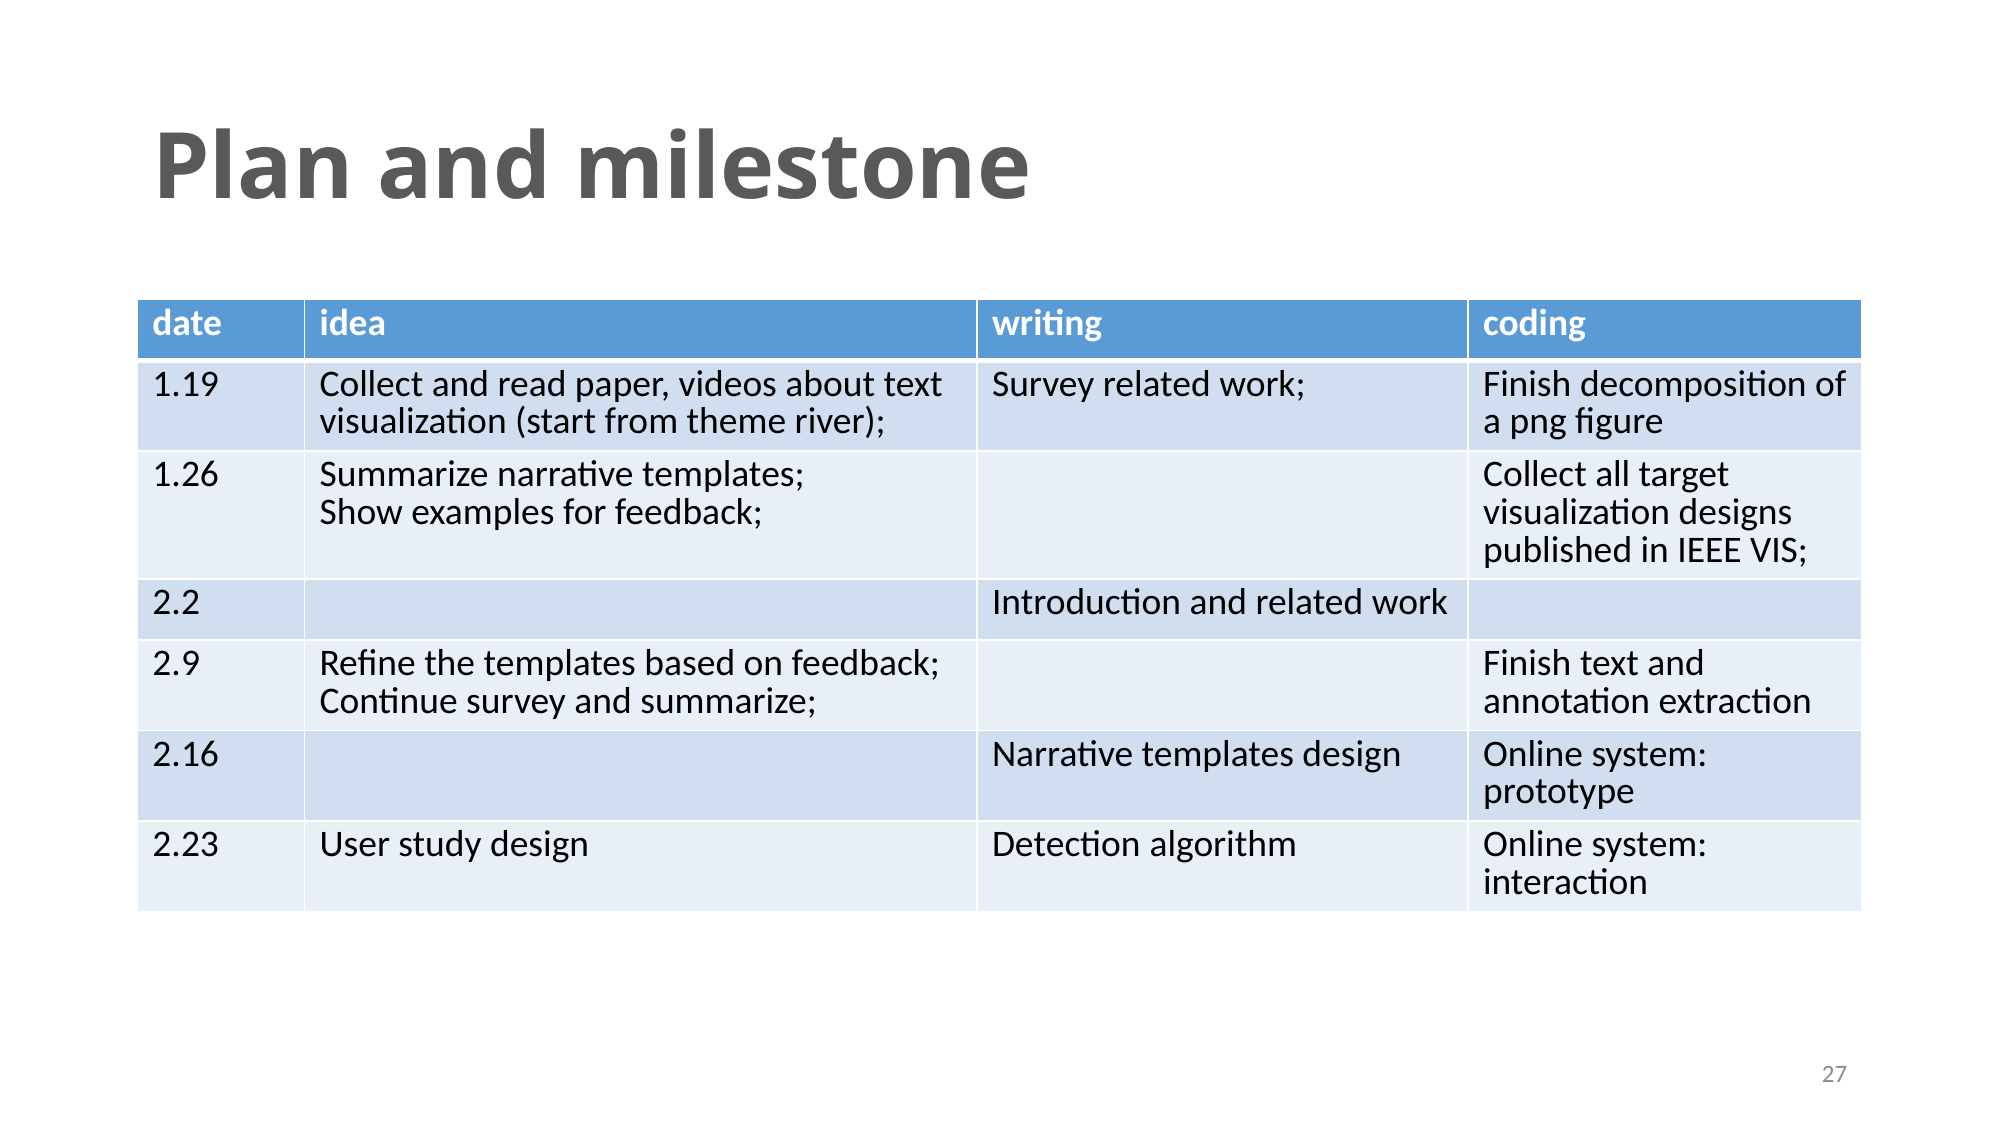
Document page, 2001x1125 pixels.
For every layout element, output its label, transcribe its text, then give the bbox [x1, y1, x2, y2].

table_header idea [305, 300, 976, 358]
table_cell [305, 580, 976, 639]
table_cell Detection algorithm [978, 822, 1467, 911]
table_header writing [978, 300, 1467, 358]
table_cell [978, 452, 1467, 578]
table_cell 2.16 [138, 731, 304, 820]
title Plan and milestone [137, 59, 1863, 278]
table_cell Online system: prototype [1469, 731, 1861, 820]
table_cell Collect and read paper, videos about text visualization (start from theme river); [305, 363, 976, 450]
table_cell 1.19 [138, 363, 304, 450]
table_cell Refine the templates based on feedback; Continue survey and summarize; [305, 641, 976, 730]
table_cell Finish text and annotation extraction [1469, 641, 1861, 730]
table_cell Online system: interaction [1469, 822, 1861, 911]
table_cell Narrative templates design [978, 731, 1467, 820]
table_cell Collect all target visualization designs published in IEEE VIS; [1469, 452, 1861, 578]
table_cell 2.9 [138, 641, 304, 730]
table_cell 2.2 [138, 580, 304, 639]
table_cell Survey related work; [978, 363, 1467, 450]
table_cell Introduction and related work [978, 580, 1467, 639]
slide_number 27 [1412, 1042, 1863, 1103]
table_cell 2.23 [138, 822, 304, 911]
table_cell [978, 641, 1467, 730]
table_cell Summarize narrative templates; Show examples for feedback; [305, 452, 976, 578]
table_cell [1469, 580, 1861, 639]
table_cell 1.26 [138, 452, 304, 578]
table_cell Finish decomposition of a png figure [1469, 363, 1861, 450]
table_cell User study design [305, 822, 976, 911]
table_header coding [1469, 300, 1861, 358]
table_cell [305, 731, 976, 820]
table_header date [138, 300, 304, 358]
